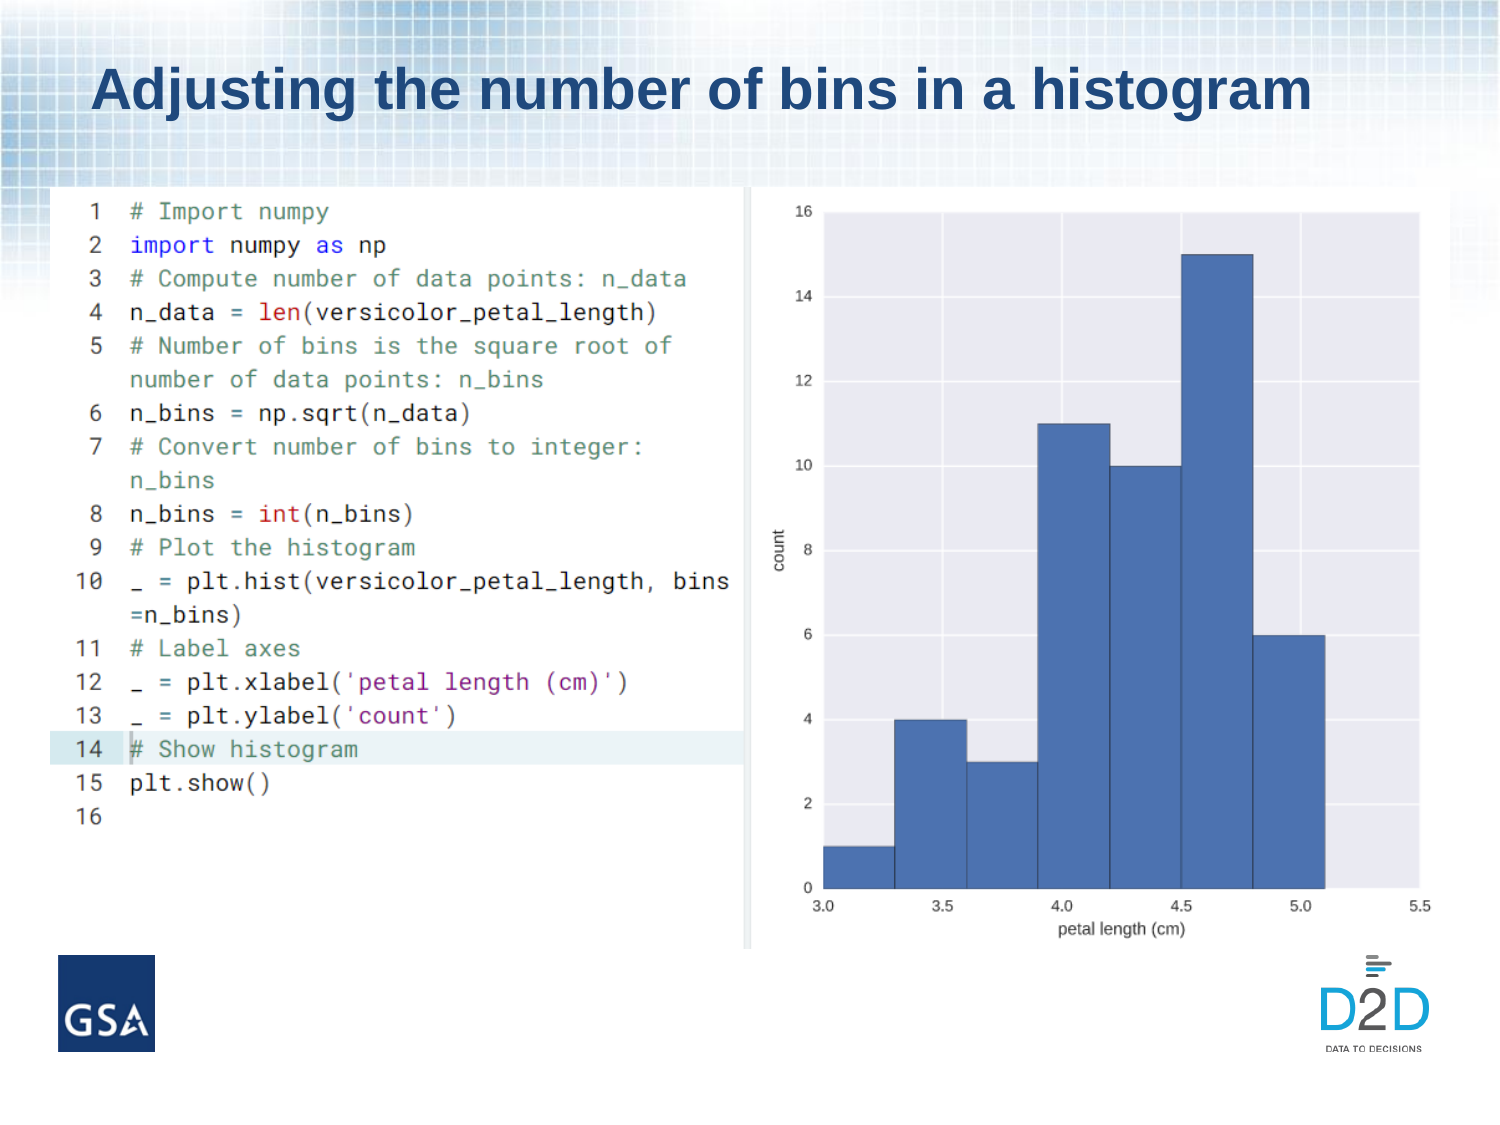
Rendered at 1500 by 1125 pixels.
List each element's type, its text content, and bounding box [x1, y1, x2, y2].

picture [1310, 955, 1440, 1052]
picture [0, 0, 1500, 949]
title Adjusting the number of bins in a histogram [75, 30, 1425, 141]
picture [58, 955, 155, 1052]
